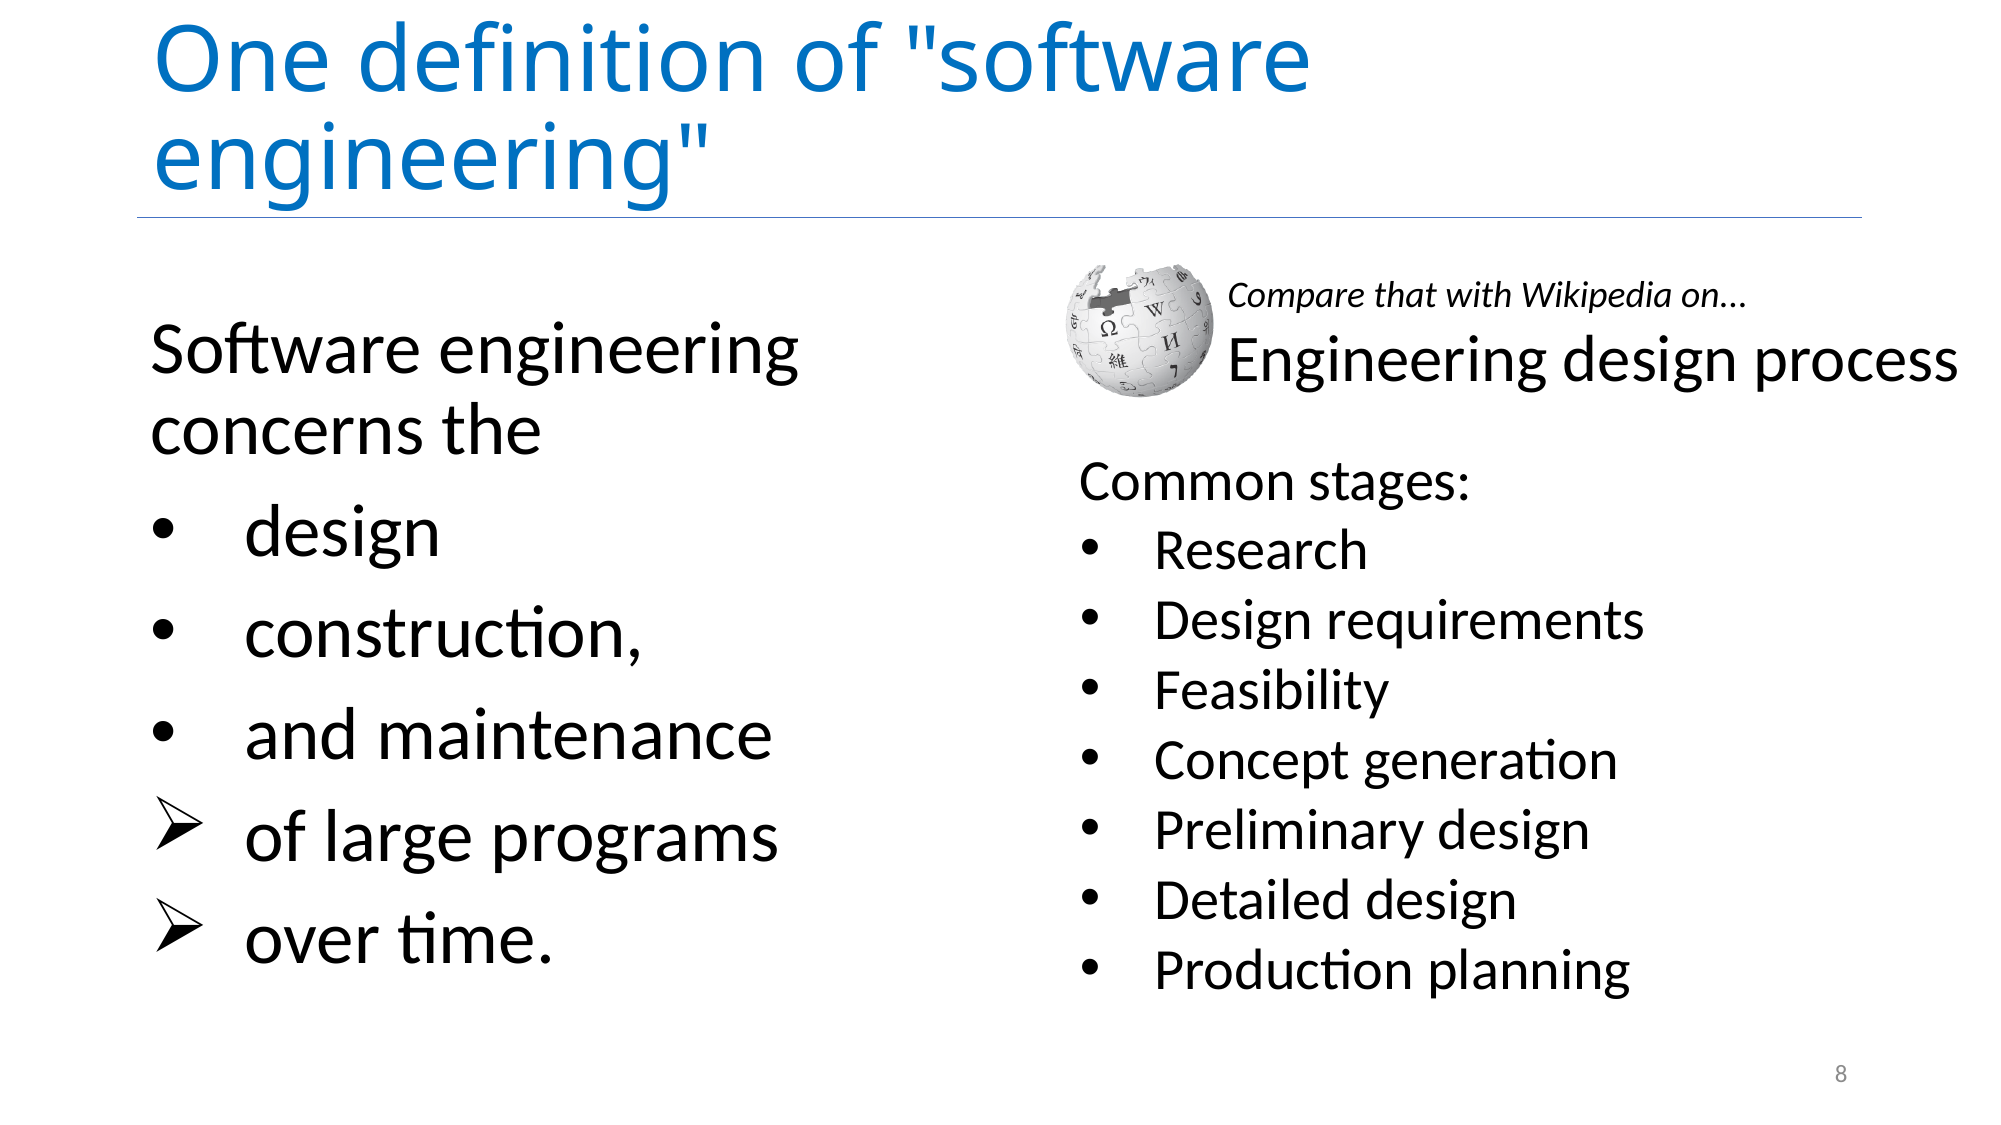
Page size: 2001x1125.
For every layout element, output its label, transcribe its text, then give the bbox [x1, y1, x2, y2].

title One definition of "software engineering" [137, 0, 1863, 218]
text_box of large programs over time. [135, 789, 874, 1045]
text_box Compare that with Wikipedia on... Engineering design process [1212, 262, 2000, 403]
text_box Common stages: Research Design requirements Feasibility Concept generation Preliminary design Detailed design Production planning [1064, 434, 1700, 1009]
picture [1065, 263, 1214, 398]
text_box Software engineering concerns the design construction, and maintenance [135, 300, 874, 789]
slide_number 8 [1412, 1042, 1863, 1103]
